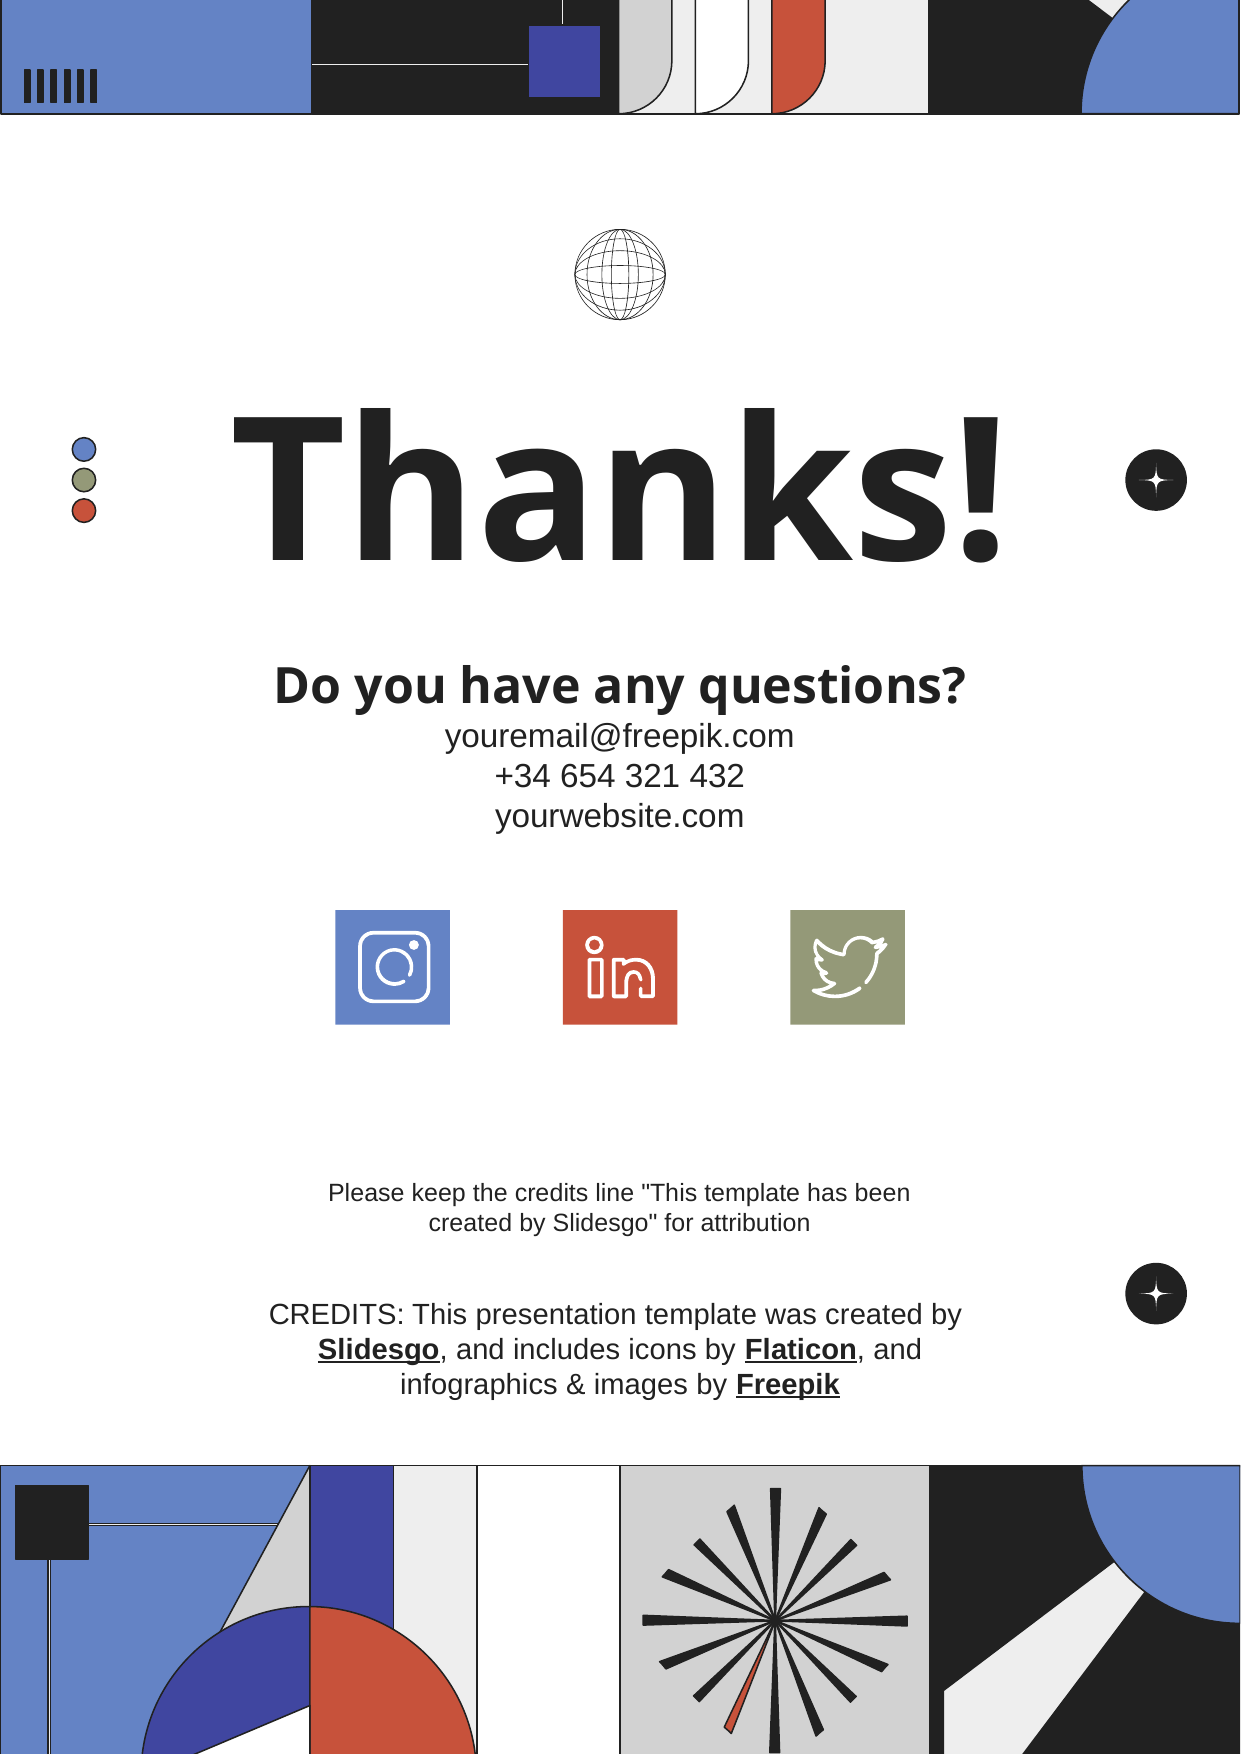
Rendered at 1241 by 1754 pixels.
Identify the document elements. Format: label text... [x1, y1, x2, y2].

text_box [811, 935, 888, 999]
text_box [357, 930, 431, 1004]
subtitle Do you have any questions? youremail@freepik.com +34 654 321 432 yourwebsite.com [127, 639, 1113, 848]
title Thanks! [127, 345, 1113, 615]
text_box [584, 935, 656, 999]
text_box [574, 228, 666, 321]
text_box [335, 910, 450, 1025]
subtitle Please keep the credits line "This template has been created by Slidesgo" for attribution [310, 1161, 930, 1253]
text_box [562, 910, 678, 1025]
text_box [790, 910, 905, 1025]
